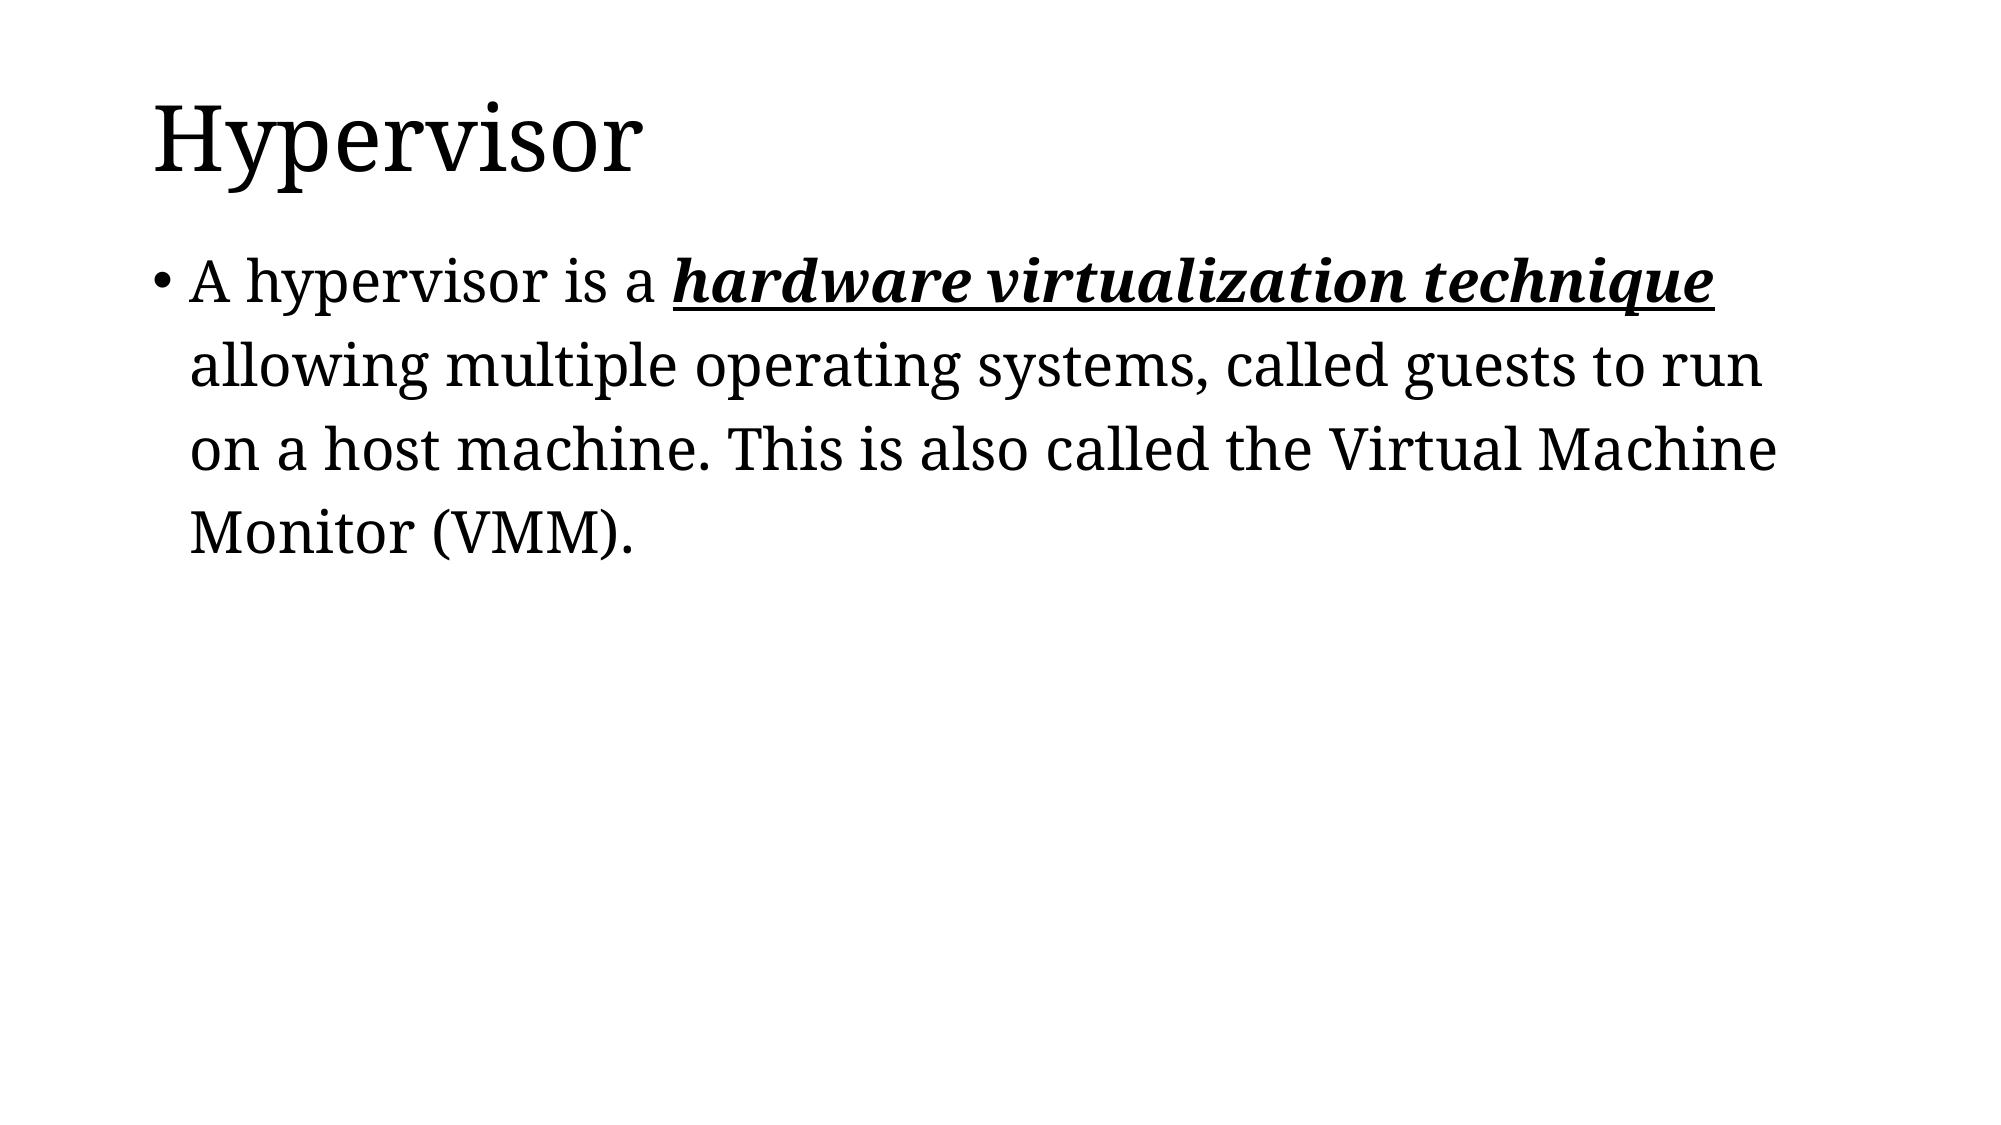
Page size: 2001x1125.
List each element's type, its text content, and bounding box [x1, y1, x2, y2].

list A hypervisor is a hardware virtualization technique allowing multiple operating systems, called guests to run on a host machine. This is also called the Virtual Machine Monitor (VMM). [137, 222, 1863, 1066]
title Hypervisor [137, 59, 1863, 222]
